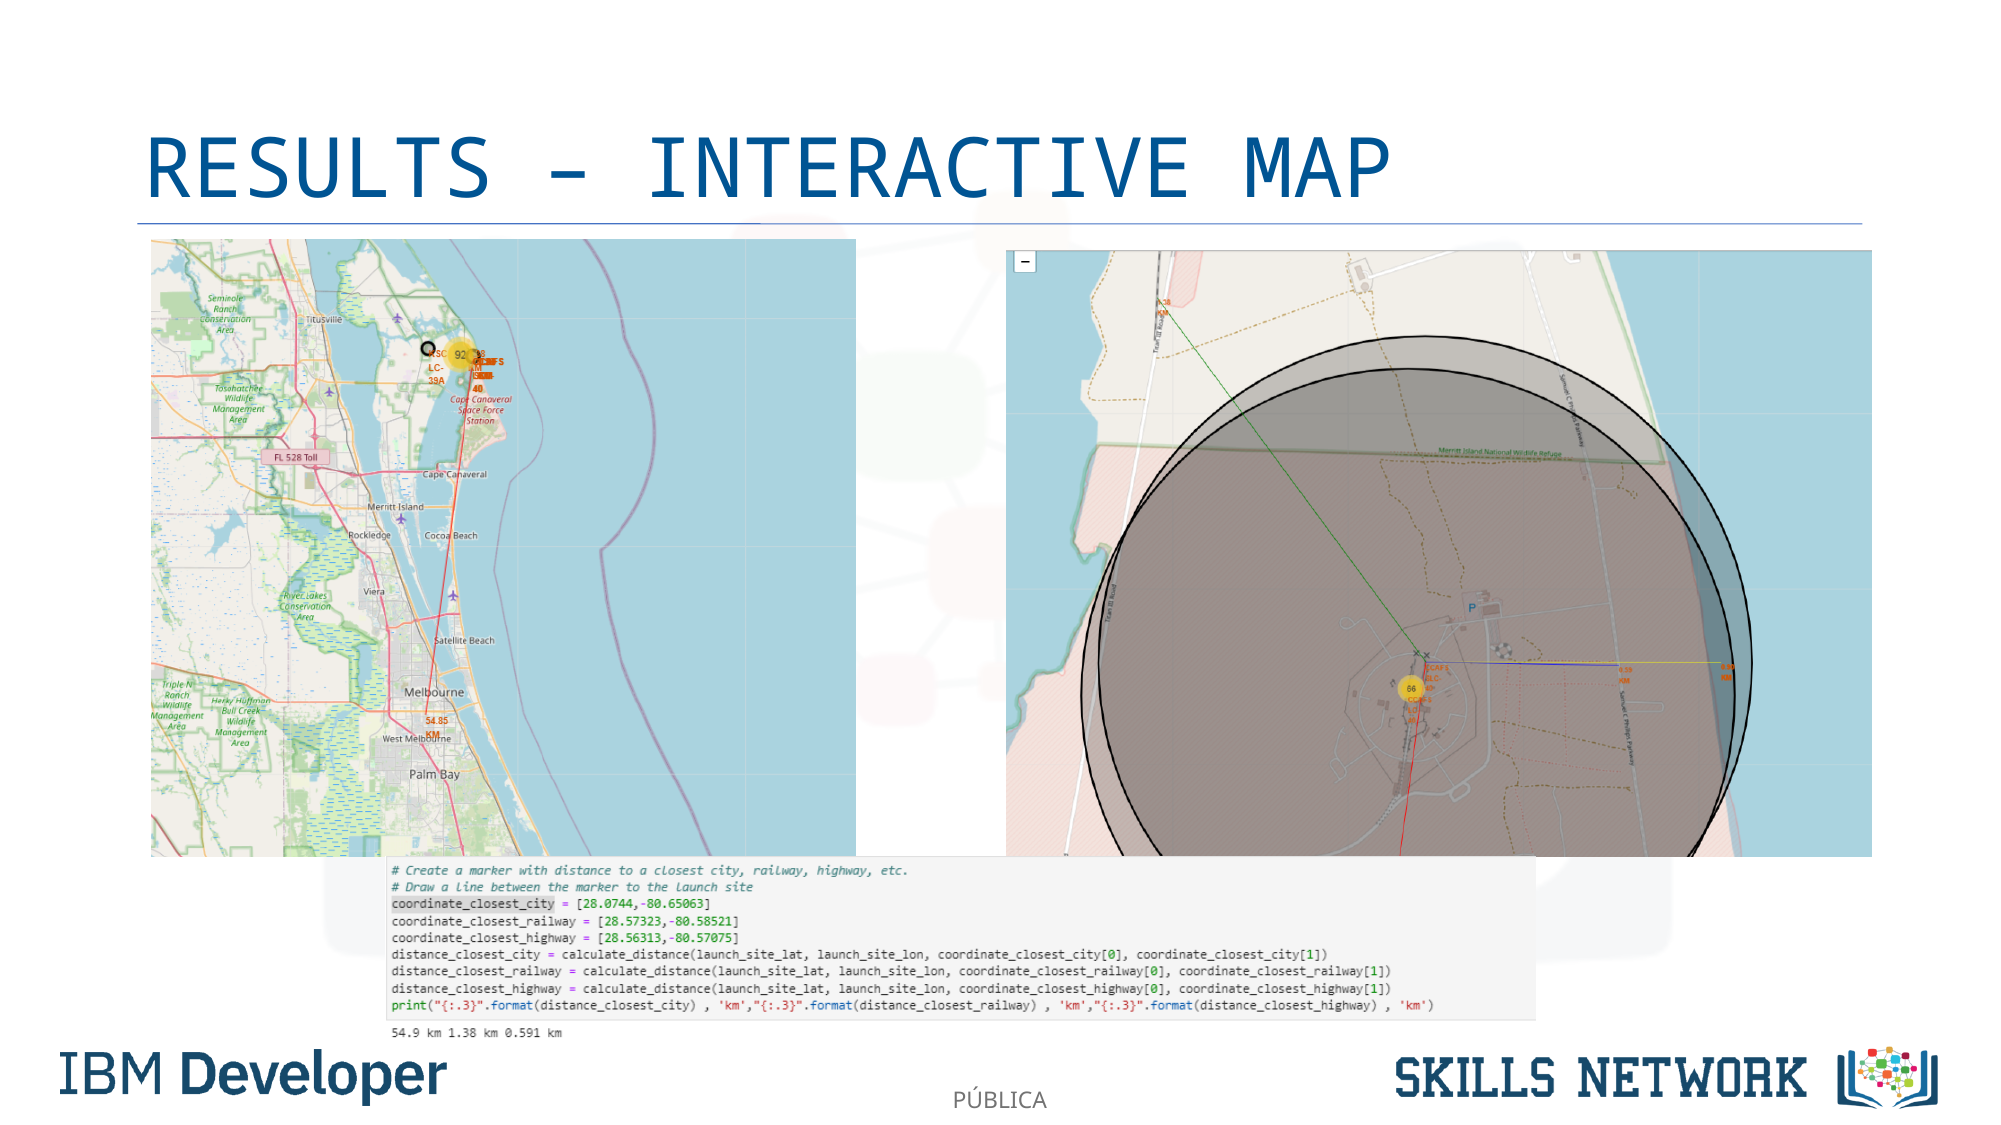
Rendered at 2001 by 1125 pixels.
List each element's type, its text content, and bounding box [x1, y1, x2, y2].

title RESULTS – INTERACTIVE MAP [128, 61, 2000, 280]
picture [55, 239, 1945, 1111]
